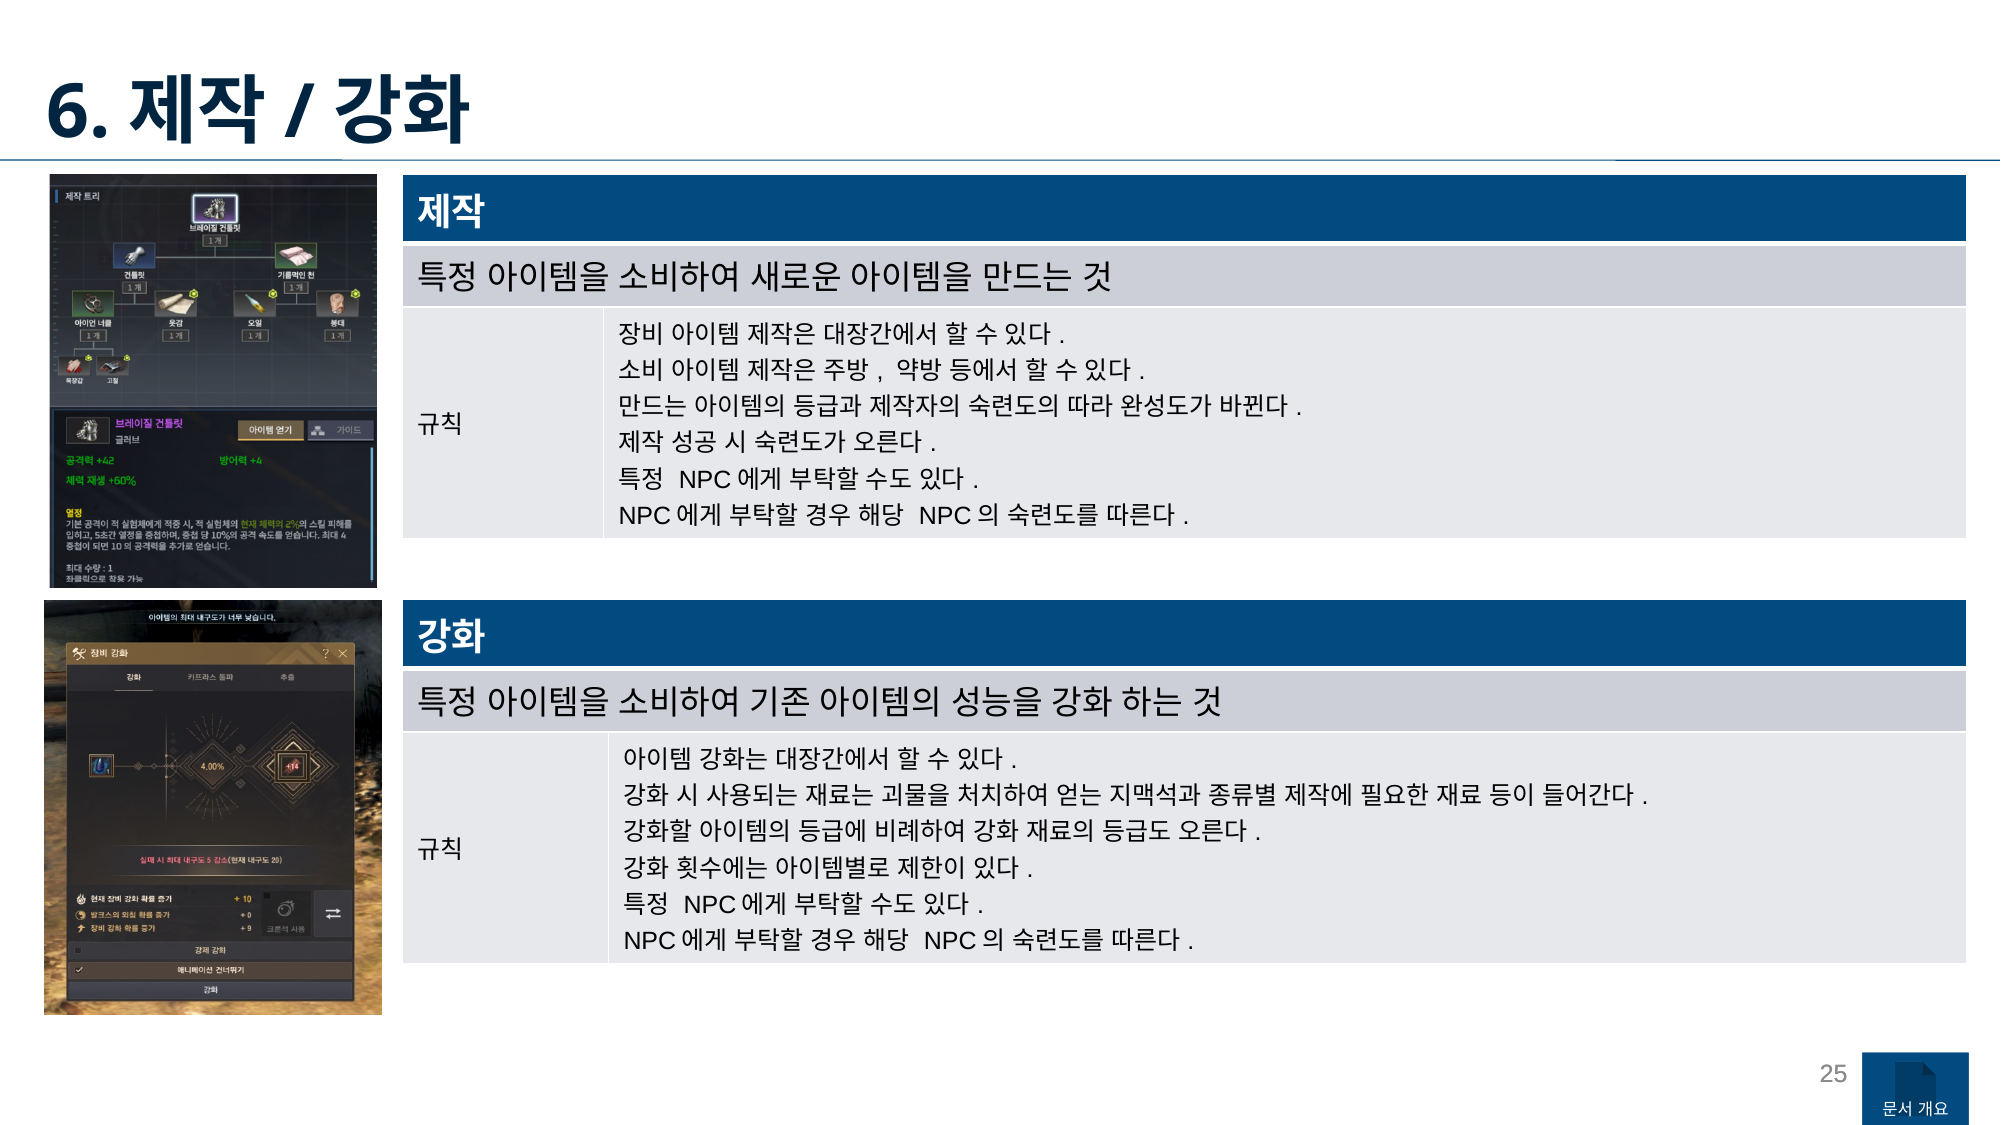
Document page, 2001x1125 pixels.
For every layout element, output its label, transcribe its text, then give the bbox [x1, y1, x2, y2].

picture [49, 174, 377, 588]
table_header 제작 [403, 175, 1966, 241]
table_cell 규칙 [403, 733, 608, 963]
table_header 강화 [403, 600, 1966, 666]
table_cell 아이템 강화는 대장간에서 할 수 있다. 강화 시 사용되는 재료는 괴물을 처치하여 얻는 지맥석과 종류별 제작에 필요한 재료 등이 들어간다. 강화할 아이템의 등급에 비례하여 강화 재료의 등급도 오른다. 강화 횟수에는 아이템별로 제한이 있다. 특정 NPC에게 부탁할 수도 있다. NPC에게 부탁할 경우 해당 NPC의 숙련도를 따른다. [609, 733, 1966, 963]
table_cell 장비 아이템 제작은 대장간에서 할 수 있다. 소비 아이템 제작은 주방, 약방 등에서 할 수 있다. 만드는 아이템의 등급과 제작자의 숙련도의 따라 완성도가 바뀐다. 제작 성공 시 숙련도가 오른다. 특정 NPC에게 부탁할 수도 있다. NPC에게 부탁할 경우 해당 NPC의 숙련도를 따른다. [604, 308, 1966, 538]
table_cell 규칙 [403, 308, 603, 538]
text_box 문서 개요 [1861, 1052, 1970, 1125]
picture [44, 600, 382, 1015]
text_box 25 [1412, 1042, 1863, 1103]
table_cell 특정 아이템을 소비하여 새로운 아이템을 만드는 것 [403, 246, 1966, 306]
table_cell 특정 아이템을 소비하여 기존 아이템의 성능을 강화 하는 것 [403, 671, 1966, 731]
text_box 6.제작/강화 [31, 54, 650, 159]
